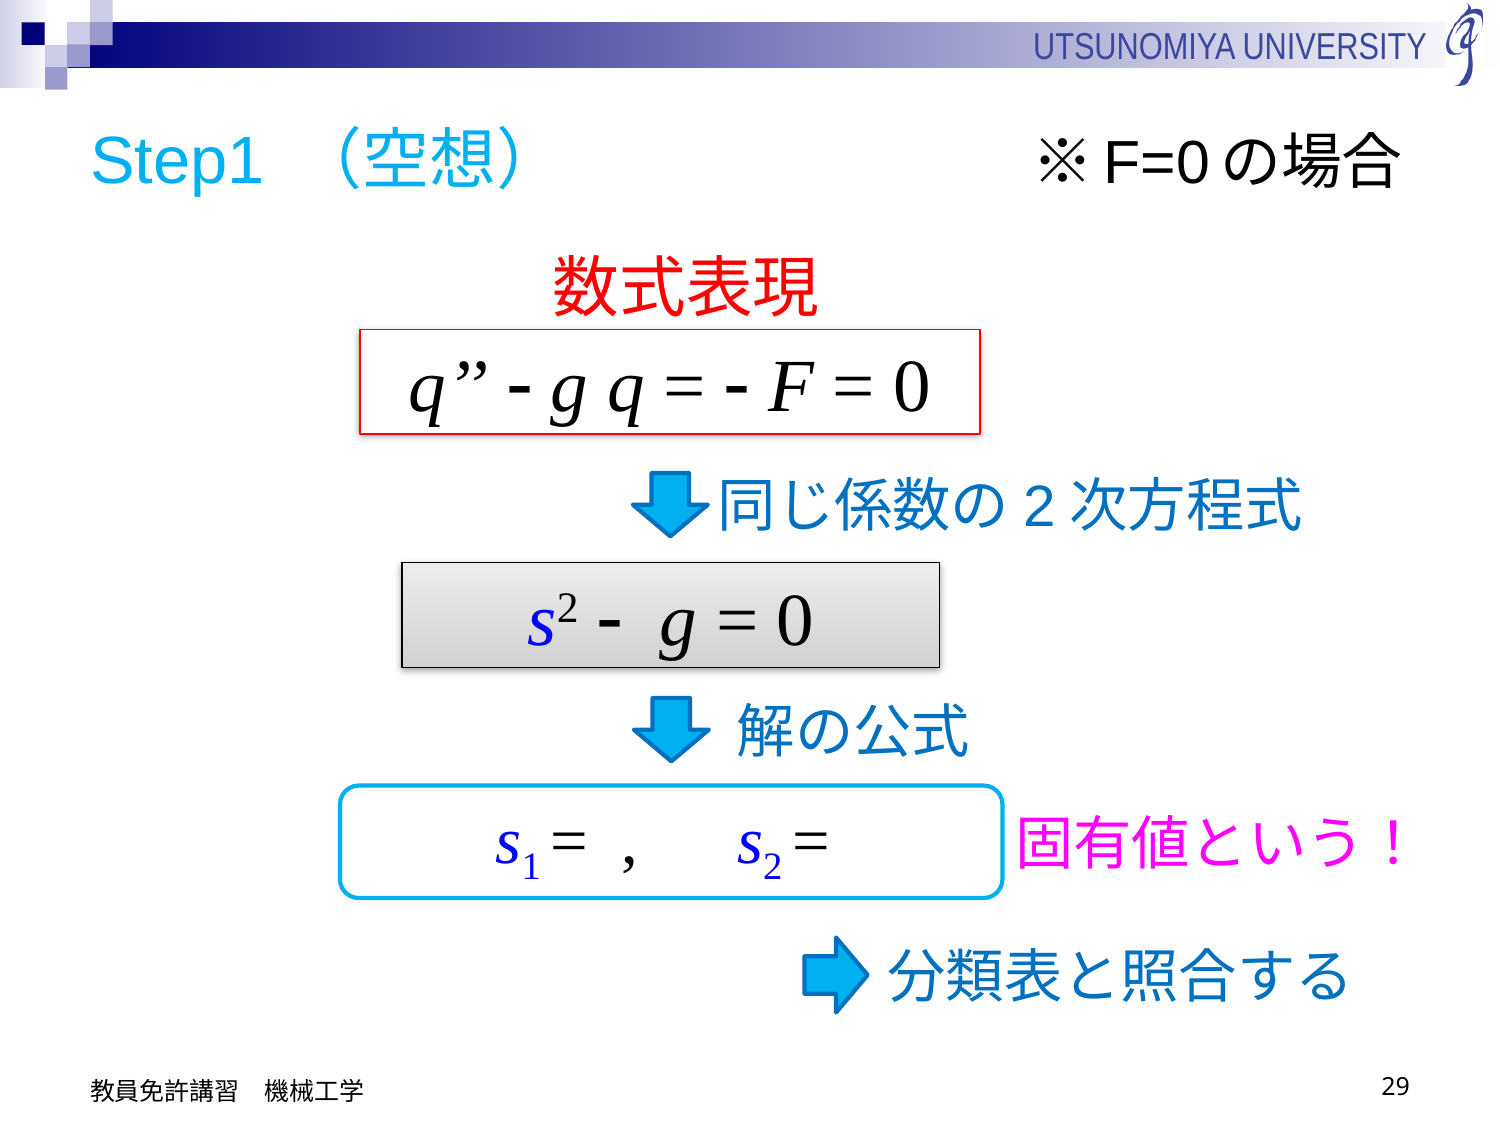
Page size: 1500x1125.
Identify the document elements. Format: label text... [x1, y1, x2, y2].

text_box 数式表現 [537, 237, 835, 333]
text_box [802, 935, 870, 1015]
text_box 固有値という！ [1000, 798, 1438, 884]
text_box 分類表と照合する [872, 932, 1369, 1017]
text_box q’’ - g q = - F = 0 [359, 329, 981, 435]
slide_number 29 [1224, 1049, 1426, 1113]
text_box s2 - g = 0 [401, 562, 940, 668]
footer 教員免許講習 機械工学 [74, 1049, 938, 1113]
text_box [631, 695, 711, 763]
text_box 解の公式 [722, 687, 985, 772]
title Step1 （空想） ※F=0の場合 [75, 75, 1425, 238]
text_box [630, 470, 703, 538]
picture [1446, 3, 1483, 86]
text_box 同じ係数の2次方程式 [703, 460, 1318, 546]
